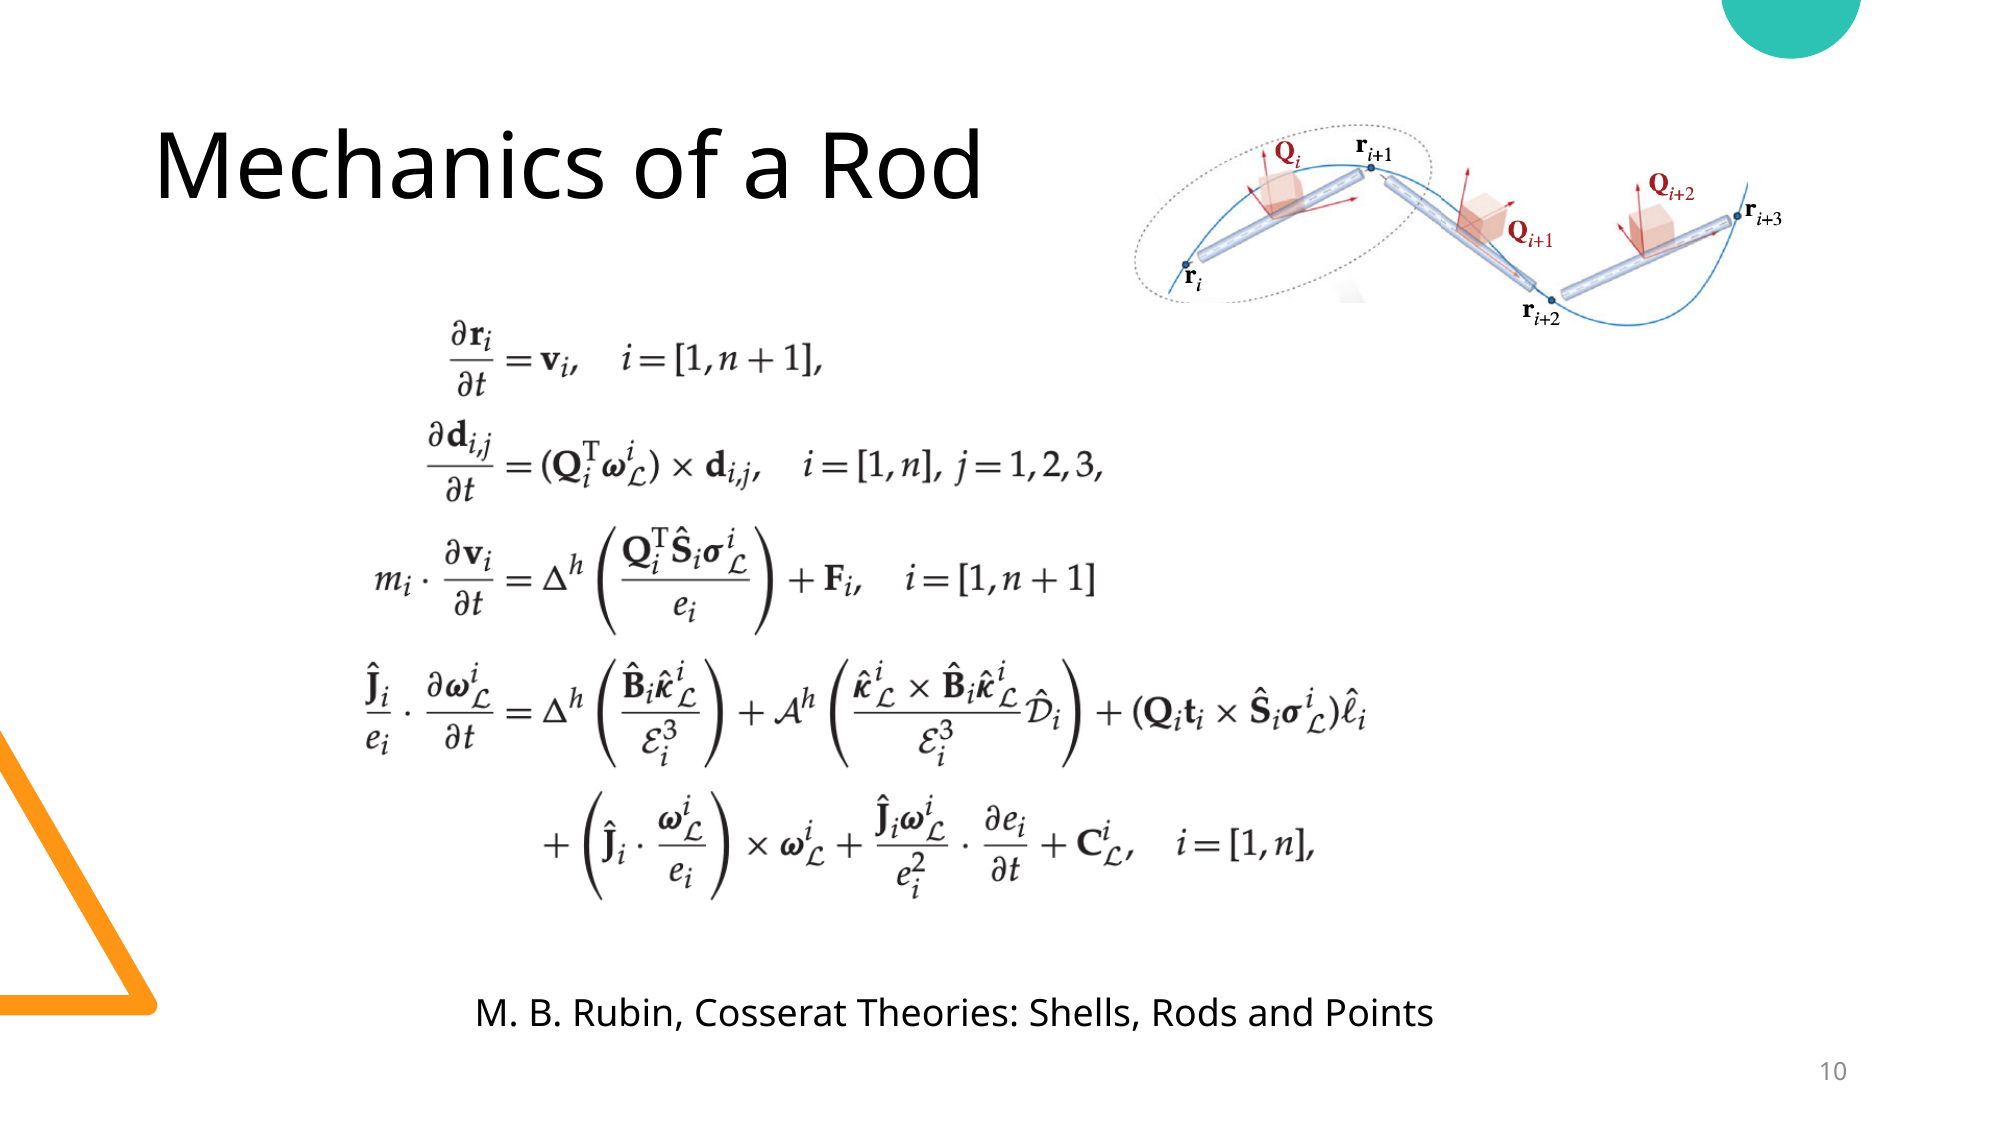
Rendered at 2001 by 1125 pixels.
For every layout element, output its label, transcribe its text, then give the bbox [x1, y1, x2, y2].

picture [314, 85, 1807, 908]
title Mechanics of a Rod [137, 59, 1863, 278]
slide_number 10 [1412, 1042, 1863, 1103]
text_box M. B. Rubin, Cosserat Theories: Shells, Rods and Points [459, 982, 1460, 1042]
